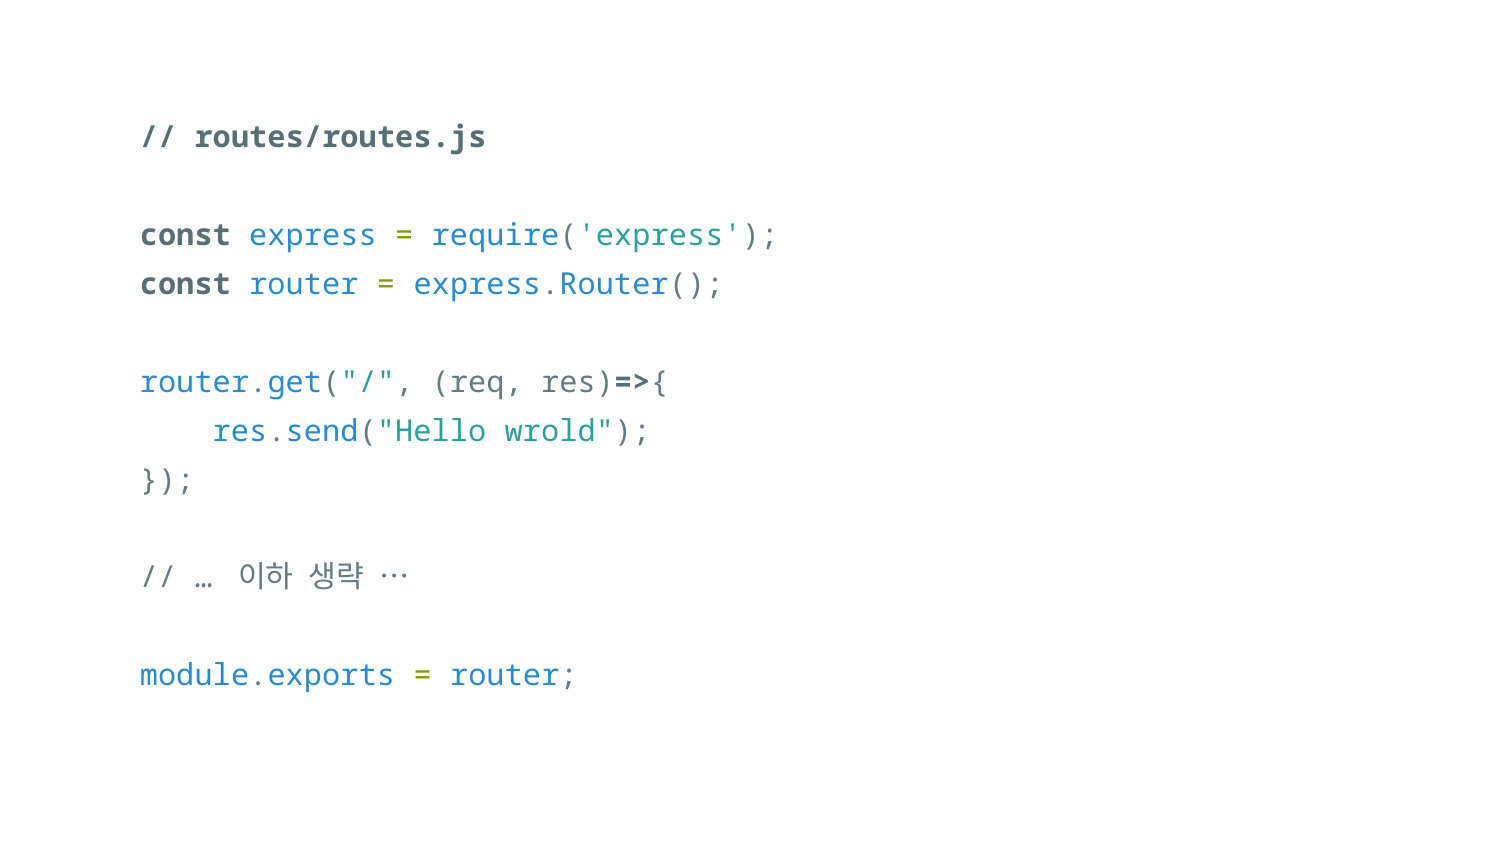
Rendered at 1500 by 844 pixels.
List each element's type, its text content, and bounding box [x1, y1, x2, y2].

list // routes/routes.js const express = require('express'); const router = express.Router(); router.get("/", (req, res)=>{ res.send("Hello wrold"); }); // … 이하 생략 … module.exports = router; [124, 90, 1339, 763]
